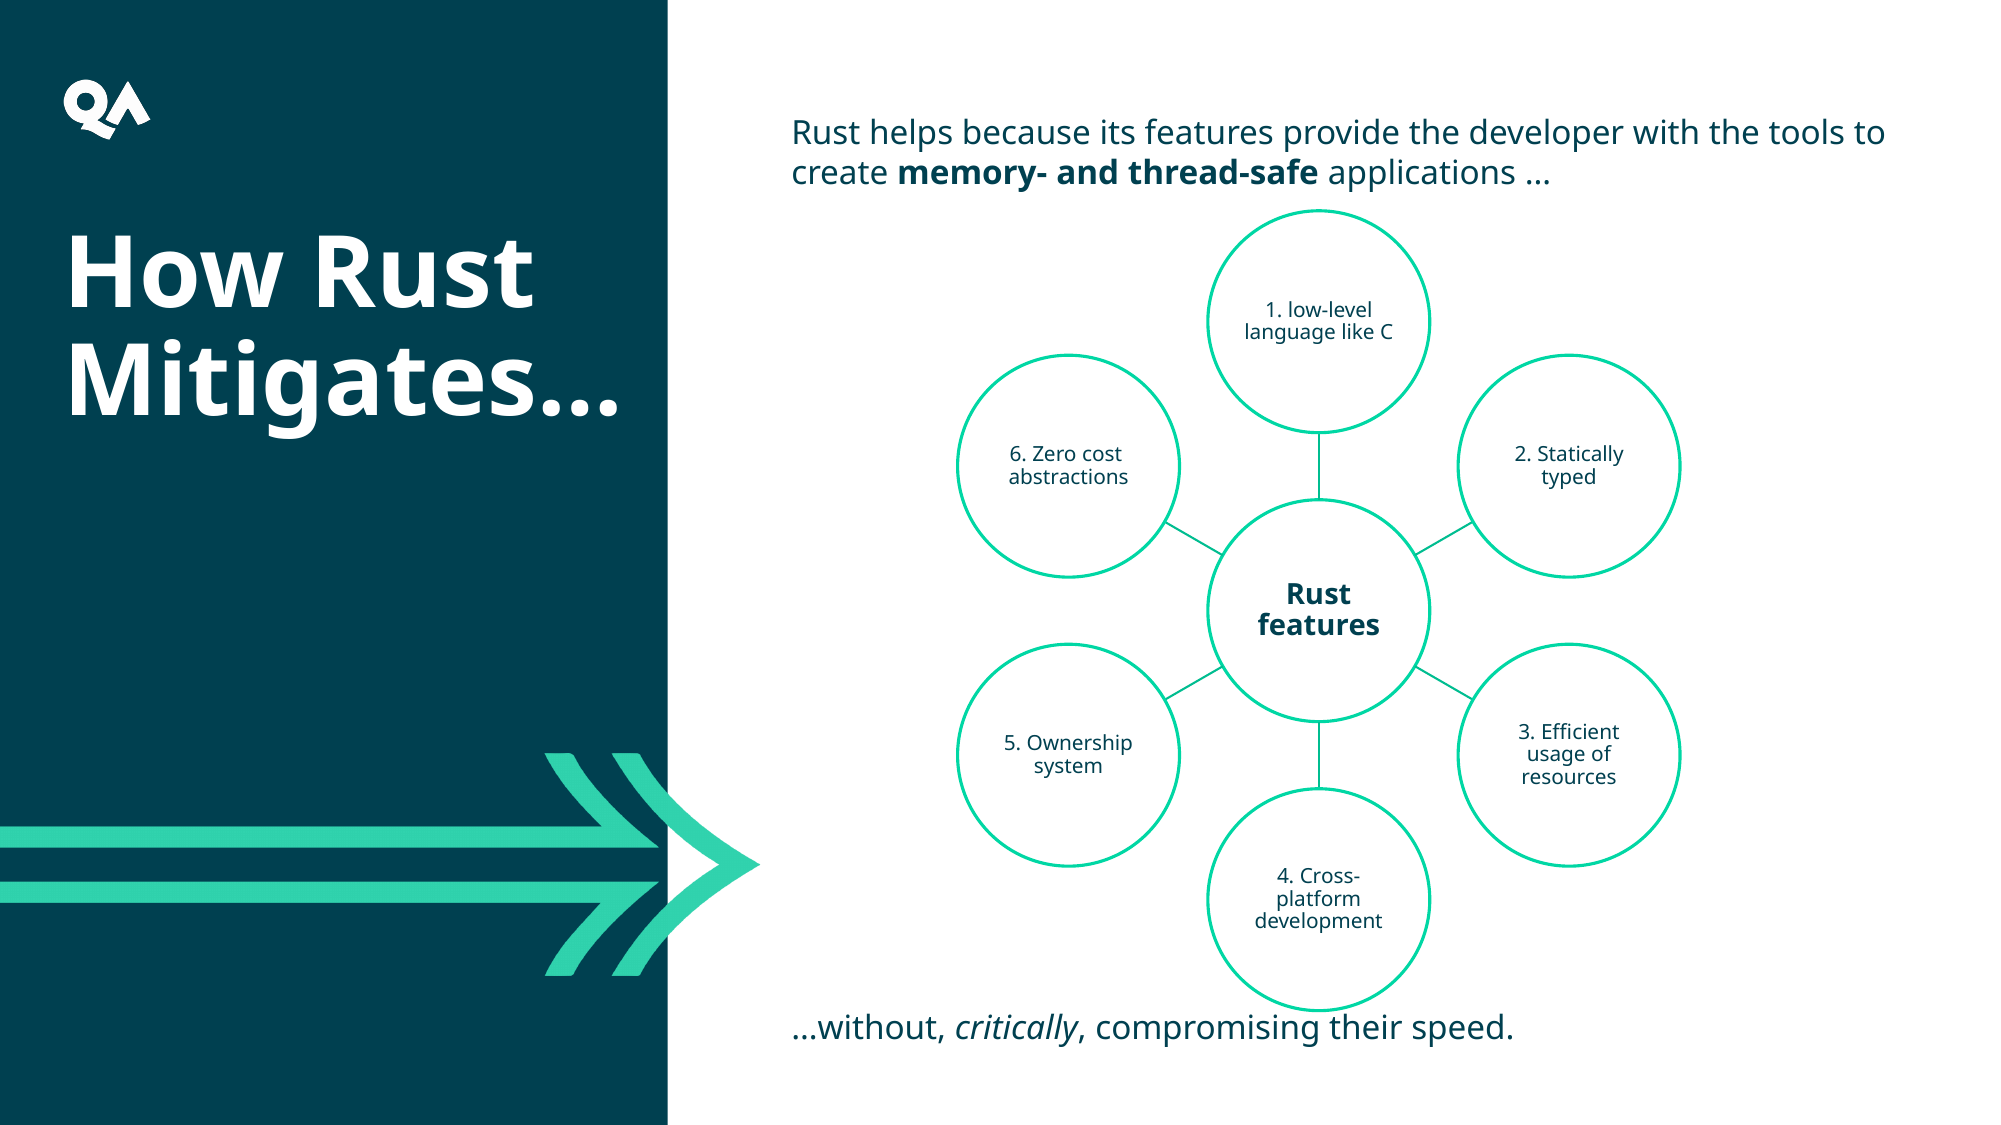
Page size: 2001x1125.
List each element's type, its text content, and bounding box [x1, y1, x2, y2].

list Rust helps because its features provide the developer with the tools to create memory- and thread-safe applications … …without, critically, compromising their speed. [791, 111, 1911, 1082]
picture [64, 80, 114, 139]
picture [0, 882, 657, 975]
picture [107, 83, 149, 124]
list How Rust Mitigates… [63, 221, 628, 673]
picture [613, 727, 775, 995]
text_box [791, 207, 1847, 1014]
picture [0, 754, 657, 847]
